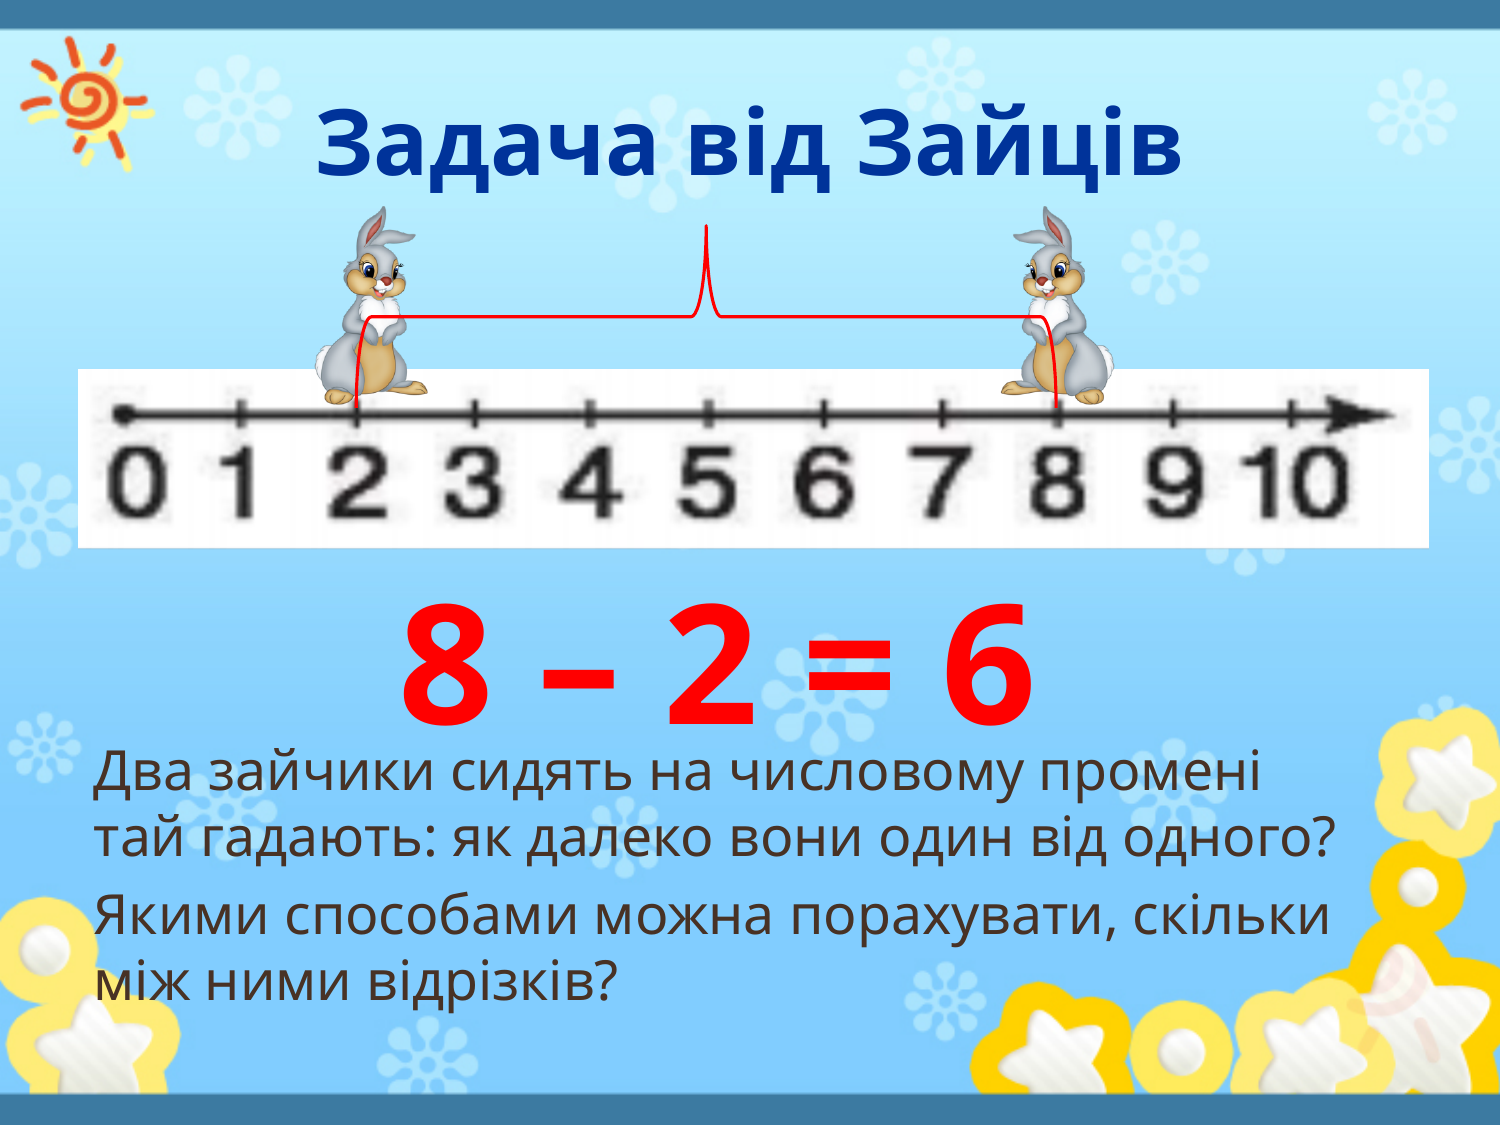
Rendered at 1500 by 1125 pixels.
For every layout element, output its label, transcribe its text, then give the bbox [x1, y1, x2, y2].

text_box 8 – 2 = 6 [383, 569, 1199, 766]
title Задача від Зайців [75, 45, 1425, 233]
text_box [439, 224, 987, 367]
list Два зайчики сидять на числовому промені тай гадають: як далеко вони один від одного? Якими способами можна порахувати, скільки між ними відрізків? [78, 727, 1365, 1076]
picture [0, 0, 1500, 1125]
